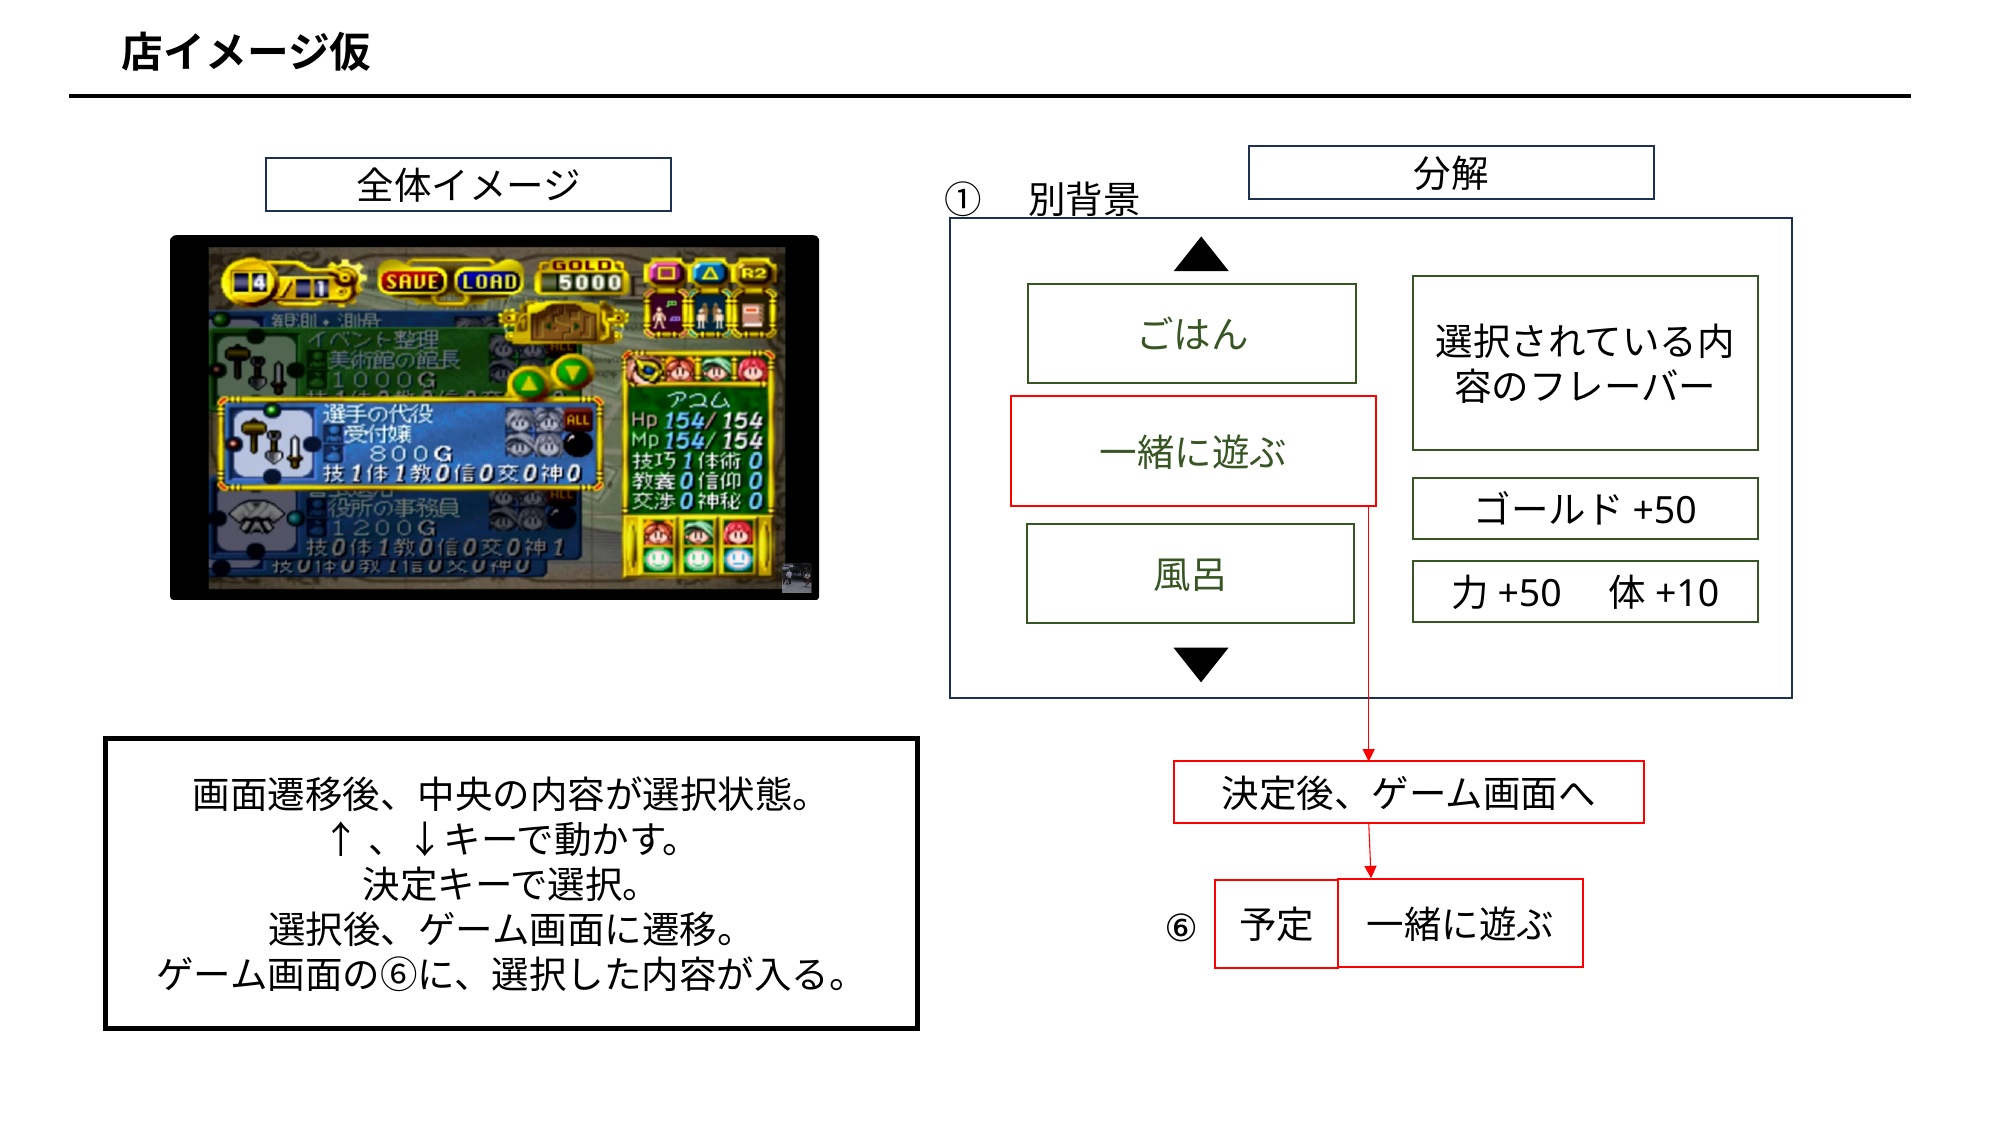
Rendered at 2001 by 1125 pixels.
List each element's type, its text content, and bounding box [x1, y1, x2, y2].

text_box 一緒に遊ぶ [1010, 395, 1377, 507]
text_box 一緒に遊ぶ [1337, 878, 1584, 968]
text_box ① 別背景 [915, 157, 1170, 240]
text_box ⑥ [1133, 885, 1229, 968]
text_box [1171, 234, 1231, 273]
text_box 画面遷移後、中央の内容が選択状態。 ↑、↓キーで動かす。 決定キーで選択。 選択後、ゲーム画面に遷移。 ゲーム画面の⑥に、選択した内容が入る。 [105, 738, 918, 1030]
text_box 力+50 体+10 [1412, 560, 1759, 623]
text_box 店イメージ仮 [107, 18, 387, 84]
text_box 全体イメージ [265, 157, 672, 212]
text_box 選択されている内容のフレーバー [1412, 275, 1759, 451]
picture [170, 235, 820, 600]
text_box 分解 [1248, 145, 1655, 200]
text_box ごはん [1027, 283, 1357, 384]
text_box ゴールド+50 [1412, 477, 1759, 540]
text_box [949, 217, 1793, 699]
text_box 予定 [1214, 879, 1339, 969]
text_box 決定後、ゲーム画面へ [1173, 760, 1645, 824]
text_box 風呂 [1026, 523, 1355, 624]
text_box [1171, 646, 1231, 684]
